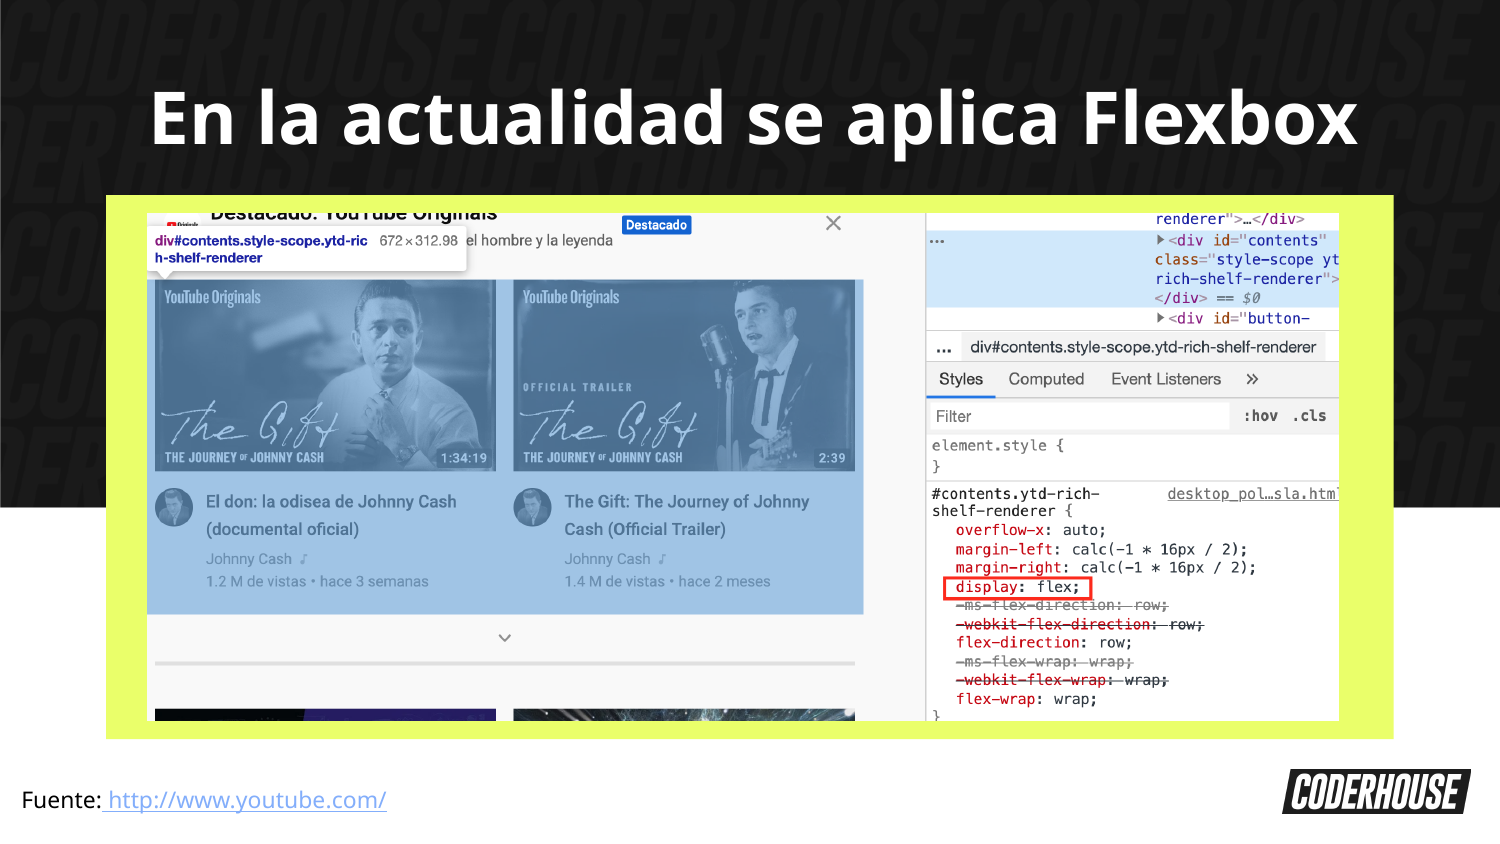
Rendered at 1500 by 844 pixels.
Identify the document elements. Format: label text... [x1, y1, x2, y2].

text_box Fuente: http://www.youtube.com/ [6, 770, 1105, 844]
text_box [106, 195, 1394, 740]
picture [0, 0, 1500, 844]
text_box En la actualidad se aplica Flexbox [75, 66, 1433, 175]
